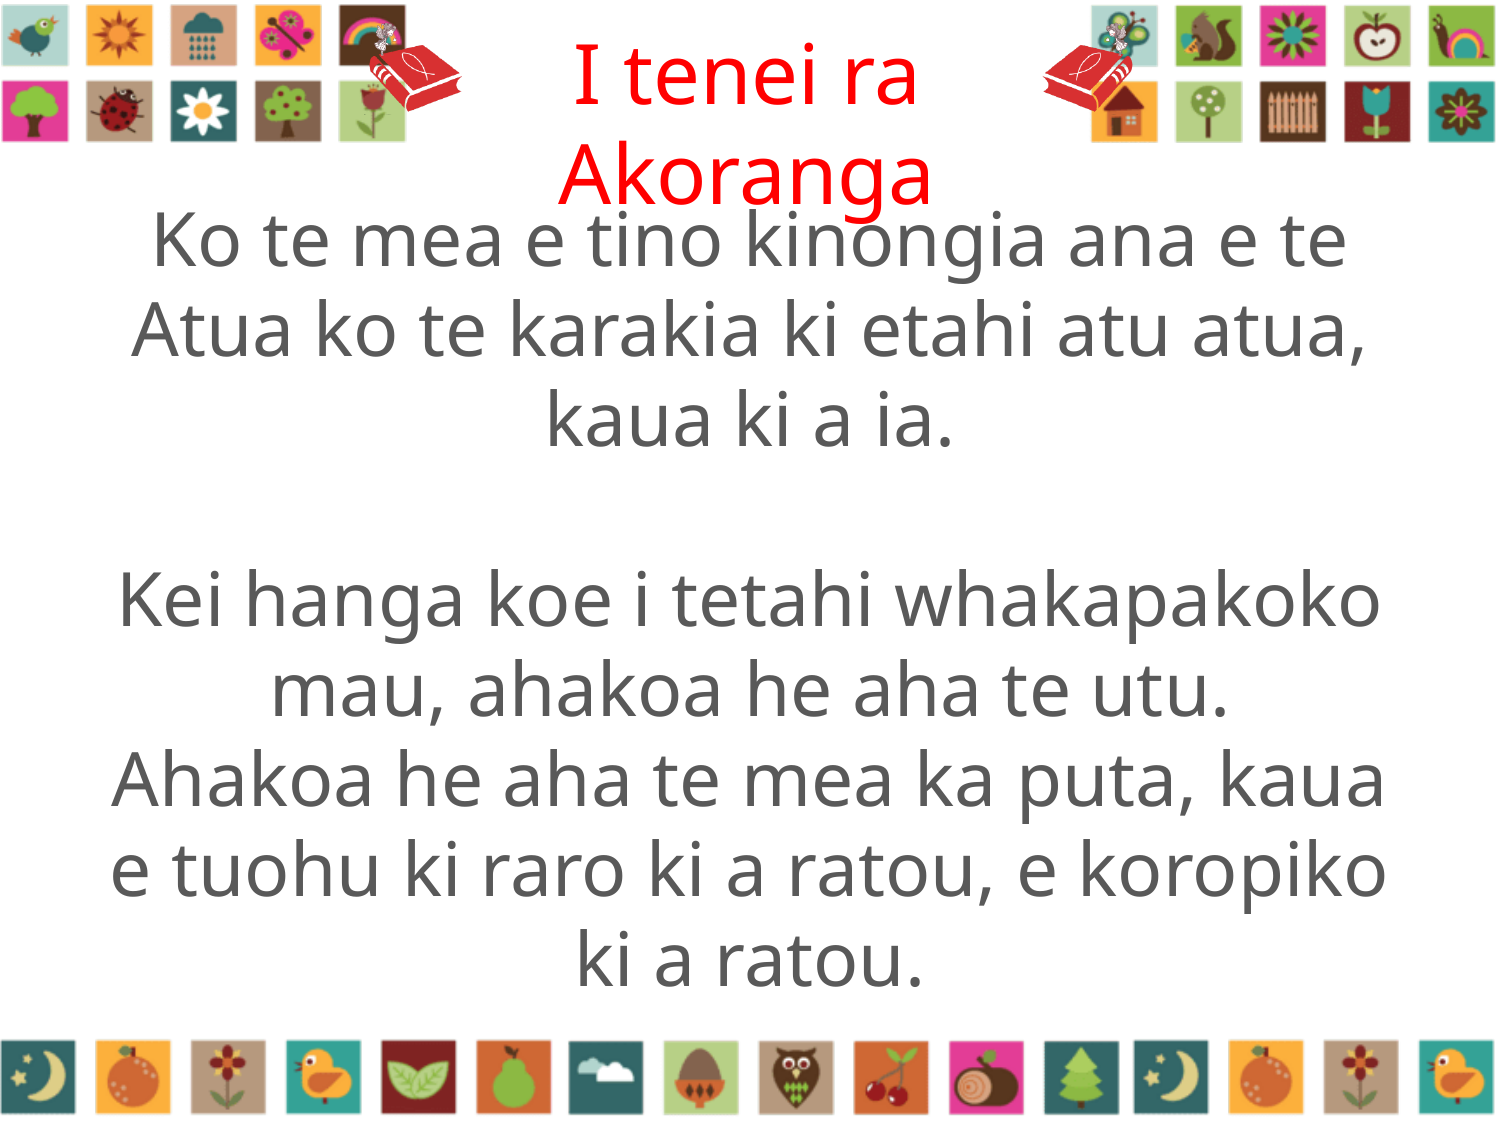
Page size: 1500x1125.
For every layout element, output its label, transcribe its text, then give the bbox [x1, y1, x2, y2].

text_box I tenei ra Akoranga [414, 13, 1080, 184]
text_box Ko te mea e tino kinongia ana e te Atua ko te karakia ki etahi atu atua, kaua ki a ia. Kei hanga koe i tetahi whakapakoko mau, ahakoa he aha te utu. Ahakoa he aha te mea ka puta, kaua e tuohu ki raro ki a ratou, e koropiko ki a ratou. [76, 184, 1424, 1027]
picture [0, 3, 494, 150]
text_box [0, 1028, 1500, 1118]
picture [1011, 3, 1500, 150]
